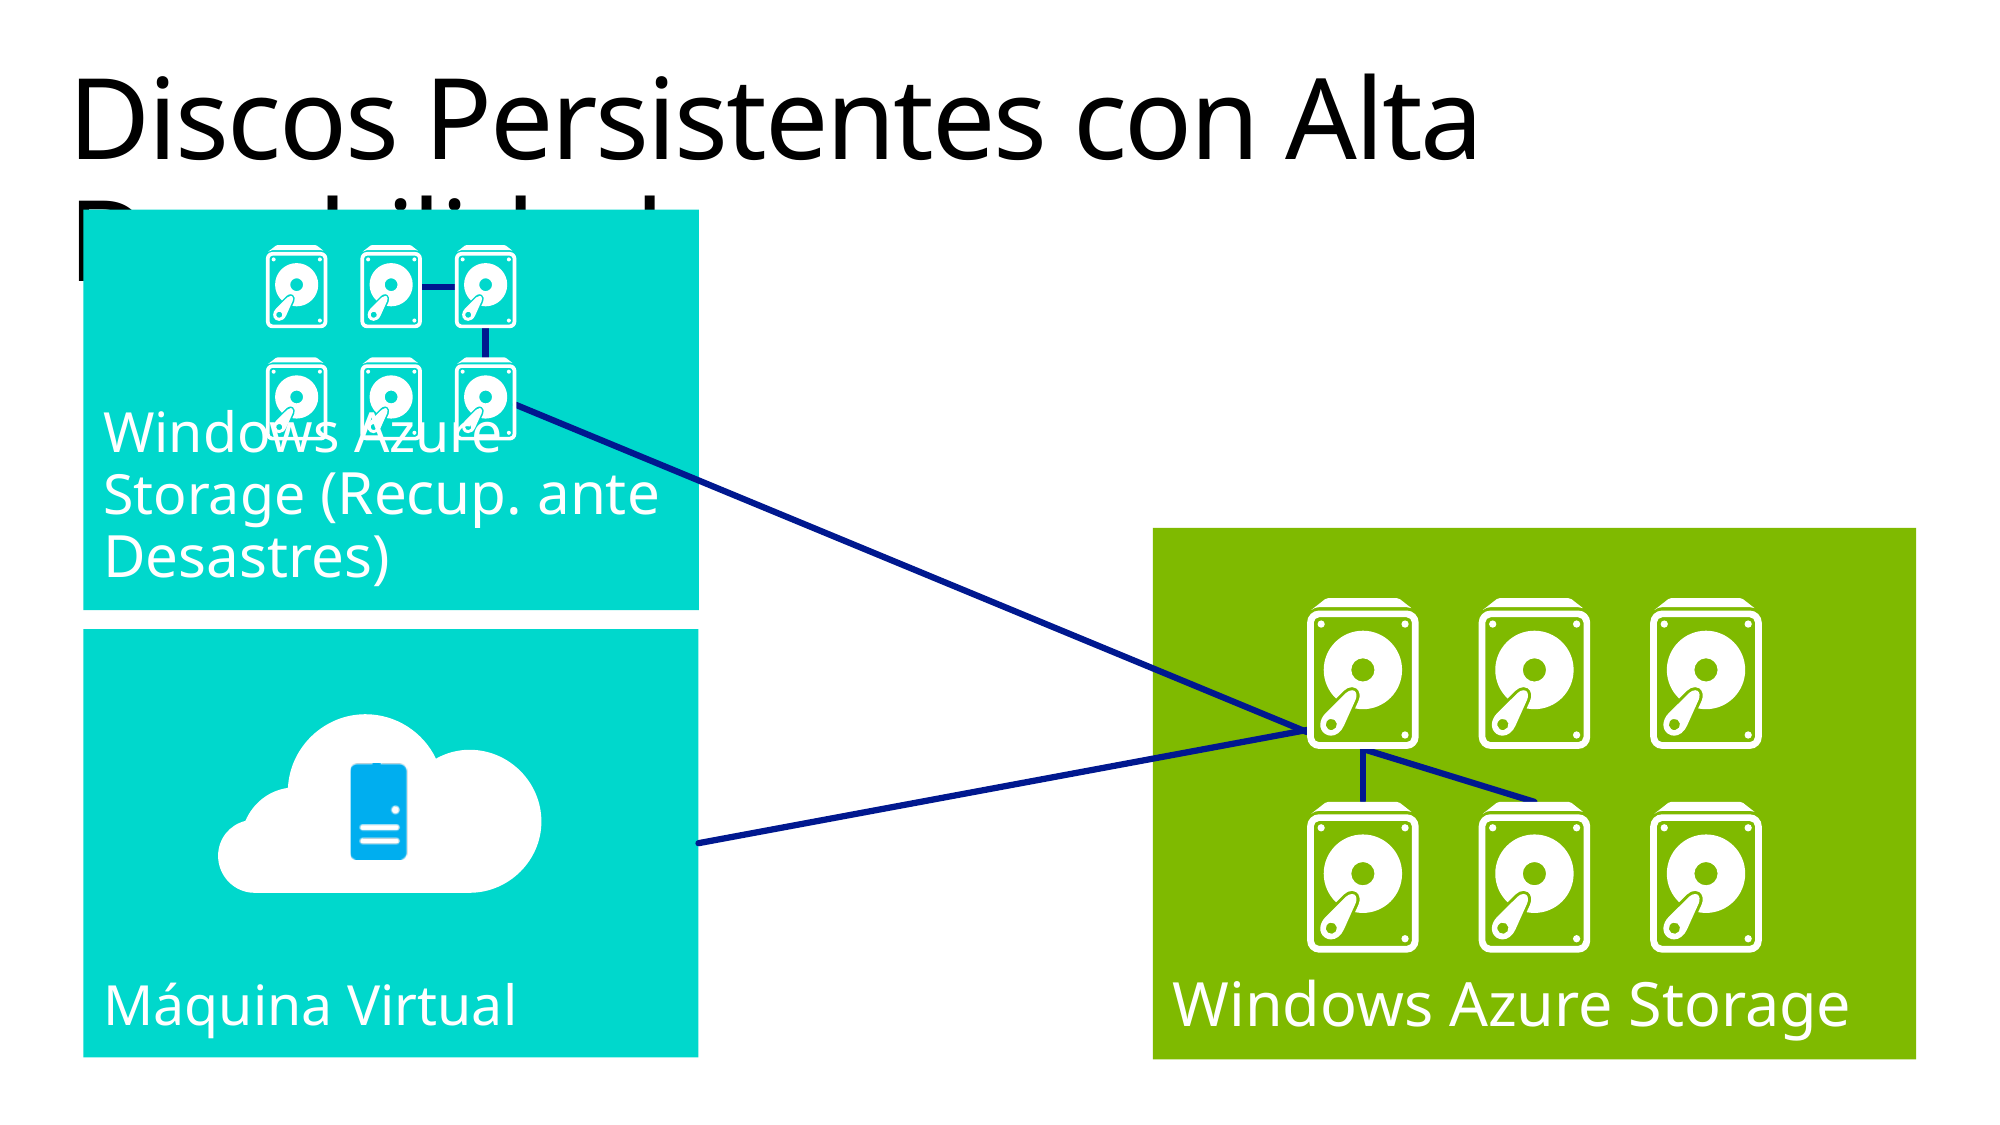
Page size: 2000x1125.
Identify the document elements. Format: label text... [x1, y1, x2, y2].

text_box [1650, 610, 1762, 749]
text_box [454, 245, 517, 329]
text_box [1482, 801, 1583, 814]
text_box [1308, 610, 1419, 749]
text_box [515, 404, 1308, 729]
text_box [360, 357, 422, 441]
text_box [1654, 598, 1755, 610]
text_box [1478, 814, 1591, 953]
text_box [1482, 598, 1583, 610]
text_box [698, 729, 1308, 844]
text_box [1311, 801, 1412, 814]
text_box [1362, 748, 1535, 803]
text_box [1654, 801, 1755, 814]
text_box [265, 357, 328, 441]
title Discos Persistentes con Alta Durabilidad [44, 47, 1956, 196]
text_box [454, 357, 517, 441]
text_box [1311, 598, 1412, 610]
text_box Windows Azure Storage [1152, 527, 1917, 1060]
text_box [265, 245, 328, 329]
text_box Windows Azure Storage (Recup. ante Desastres) [83, 209, 699, 611]
text_box [1478, 610, 1591, 749]
text_box [360, 245, 422, 329]
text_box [83, 628, 699, 1058]
text_box [1307, 814, 1419, 953]
text_box [1650, 814, 1762, 953]
